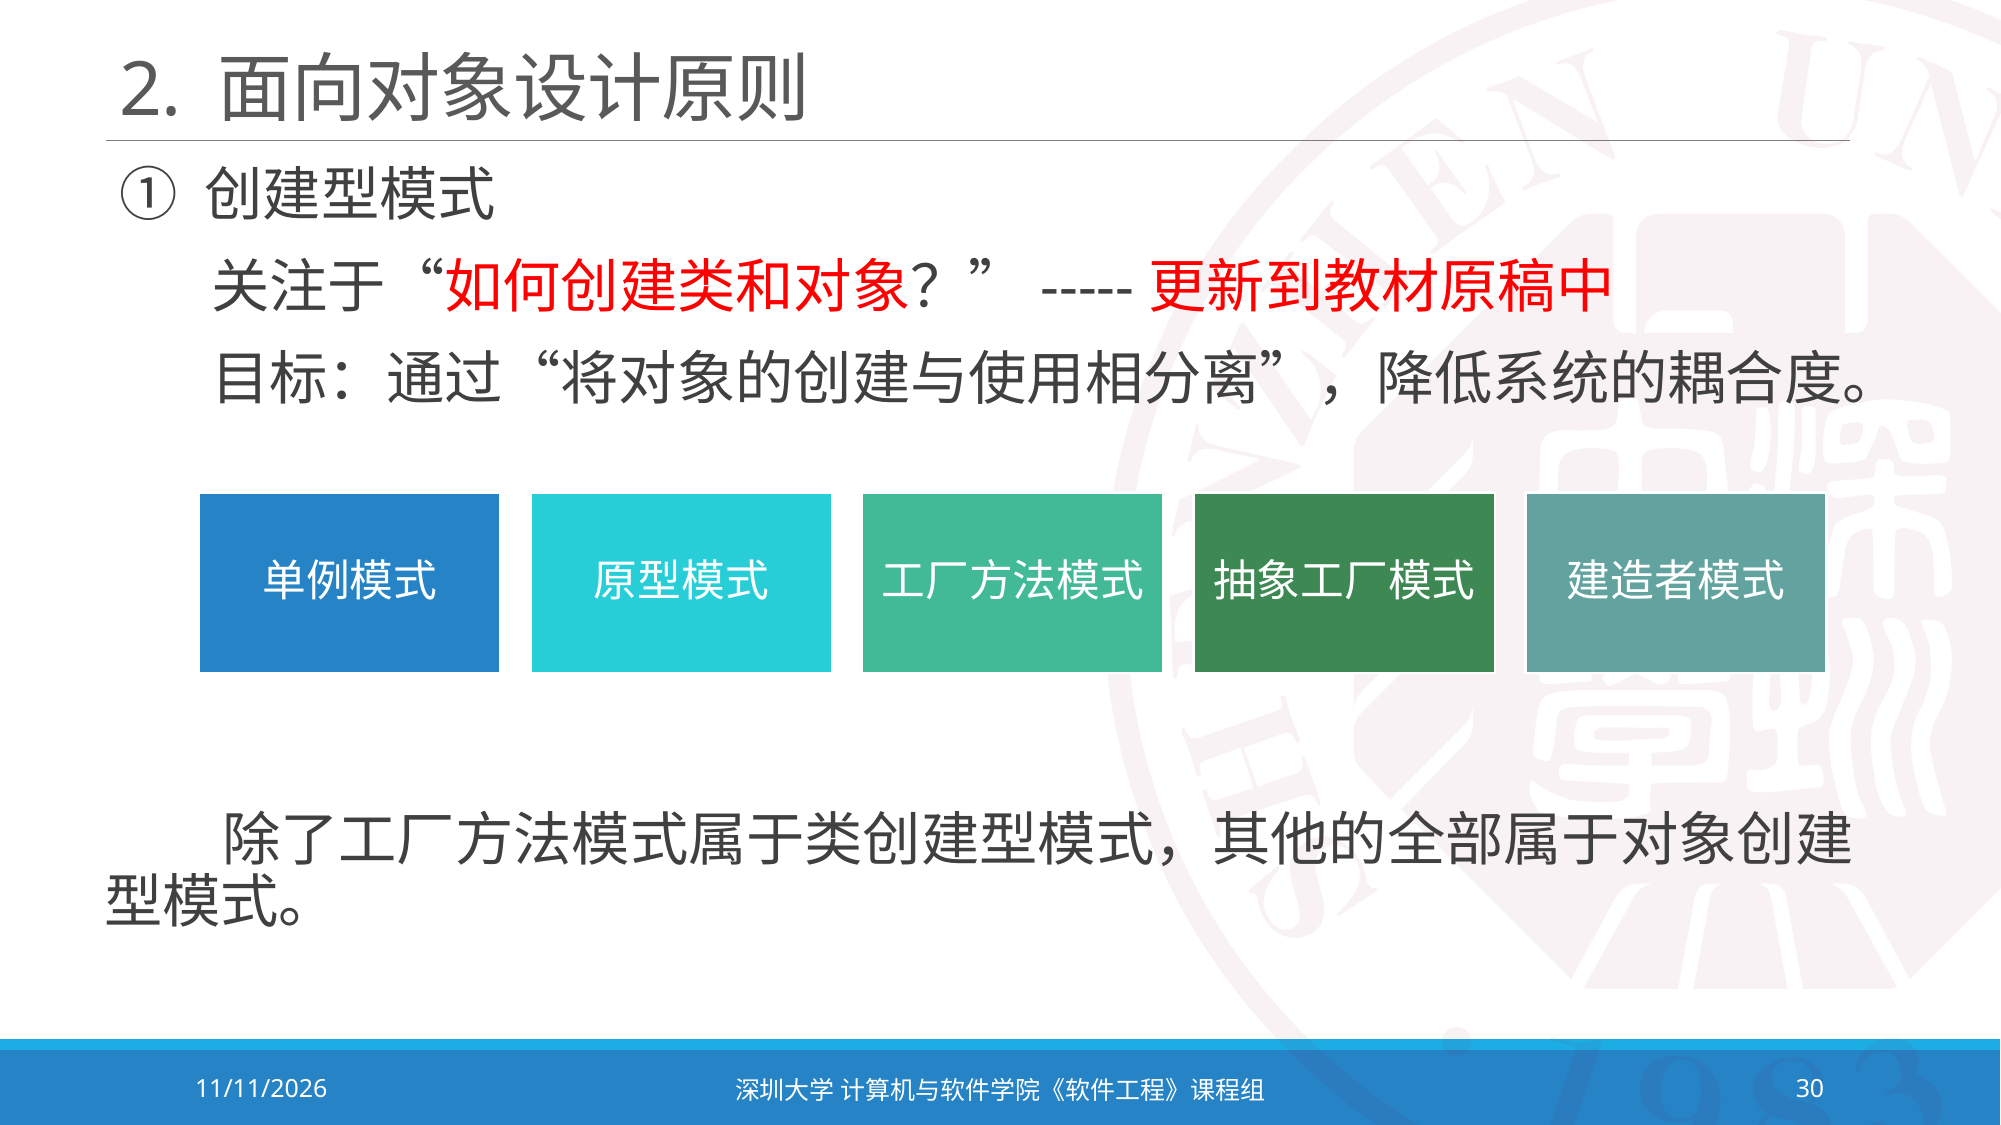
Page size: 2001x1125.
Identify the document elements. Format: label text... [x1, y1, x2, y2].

footer 深圳大学 计算机与软件学院《软件工程》课程组 [604, 1059, 1396, 1120]
title 2. 面向对象设计原则 [104, 0, 1856, 139]
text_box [197, 412, 1828, 754]
list ① 创建型模式 关注于“如何创建类和对象？”-----更新到教材原稿中 目标：通过“将对象的创建与使用相分离”，降低系统的耦合度。 除了工厂方法模式属于类创建型模式，其他的全部属于对象创建型模式。 [104, 158, 1878, 1008]
slide_number 30 [1624, 1059, 1840, 1120]
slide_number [180, 1059, 586, 1120]
